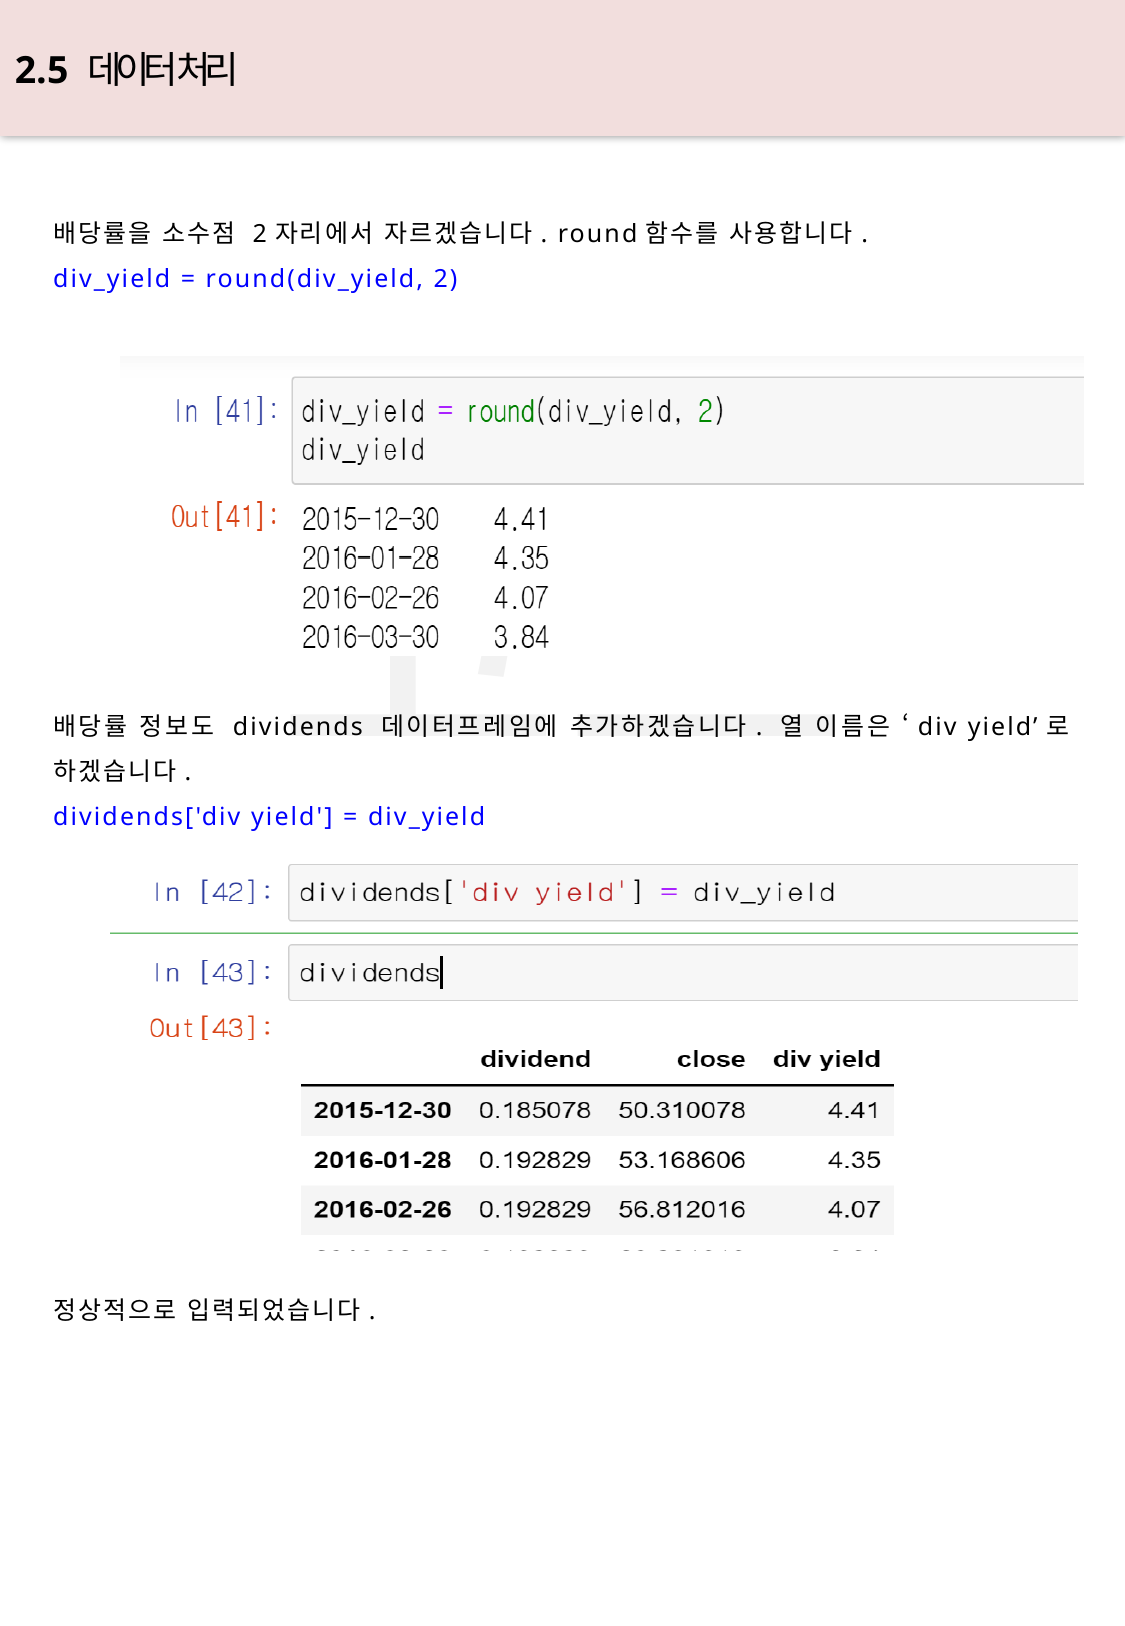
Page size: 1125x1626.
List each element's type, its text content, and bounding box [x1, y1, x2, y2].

text_box 2.5 데이터 처리 [0, 0, 1125, 136]
picture [120, 356, 1084, 656]
picture [109, 846, 1078, 1251]
text_box 배당률을 소수점 2자리에서 자르겠습니다. round함수를 사용합니다. div_yield = round(div_yield, 2) 배당률 정보도 dividends 데이터프레임에 추가하겠습니다. 열 이름은 ‘div yield’로 하겠습니다. dividends['div yield'] = div_yield 정상적으로 입력되었습니다. [38, 194, 1087, 1587]
